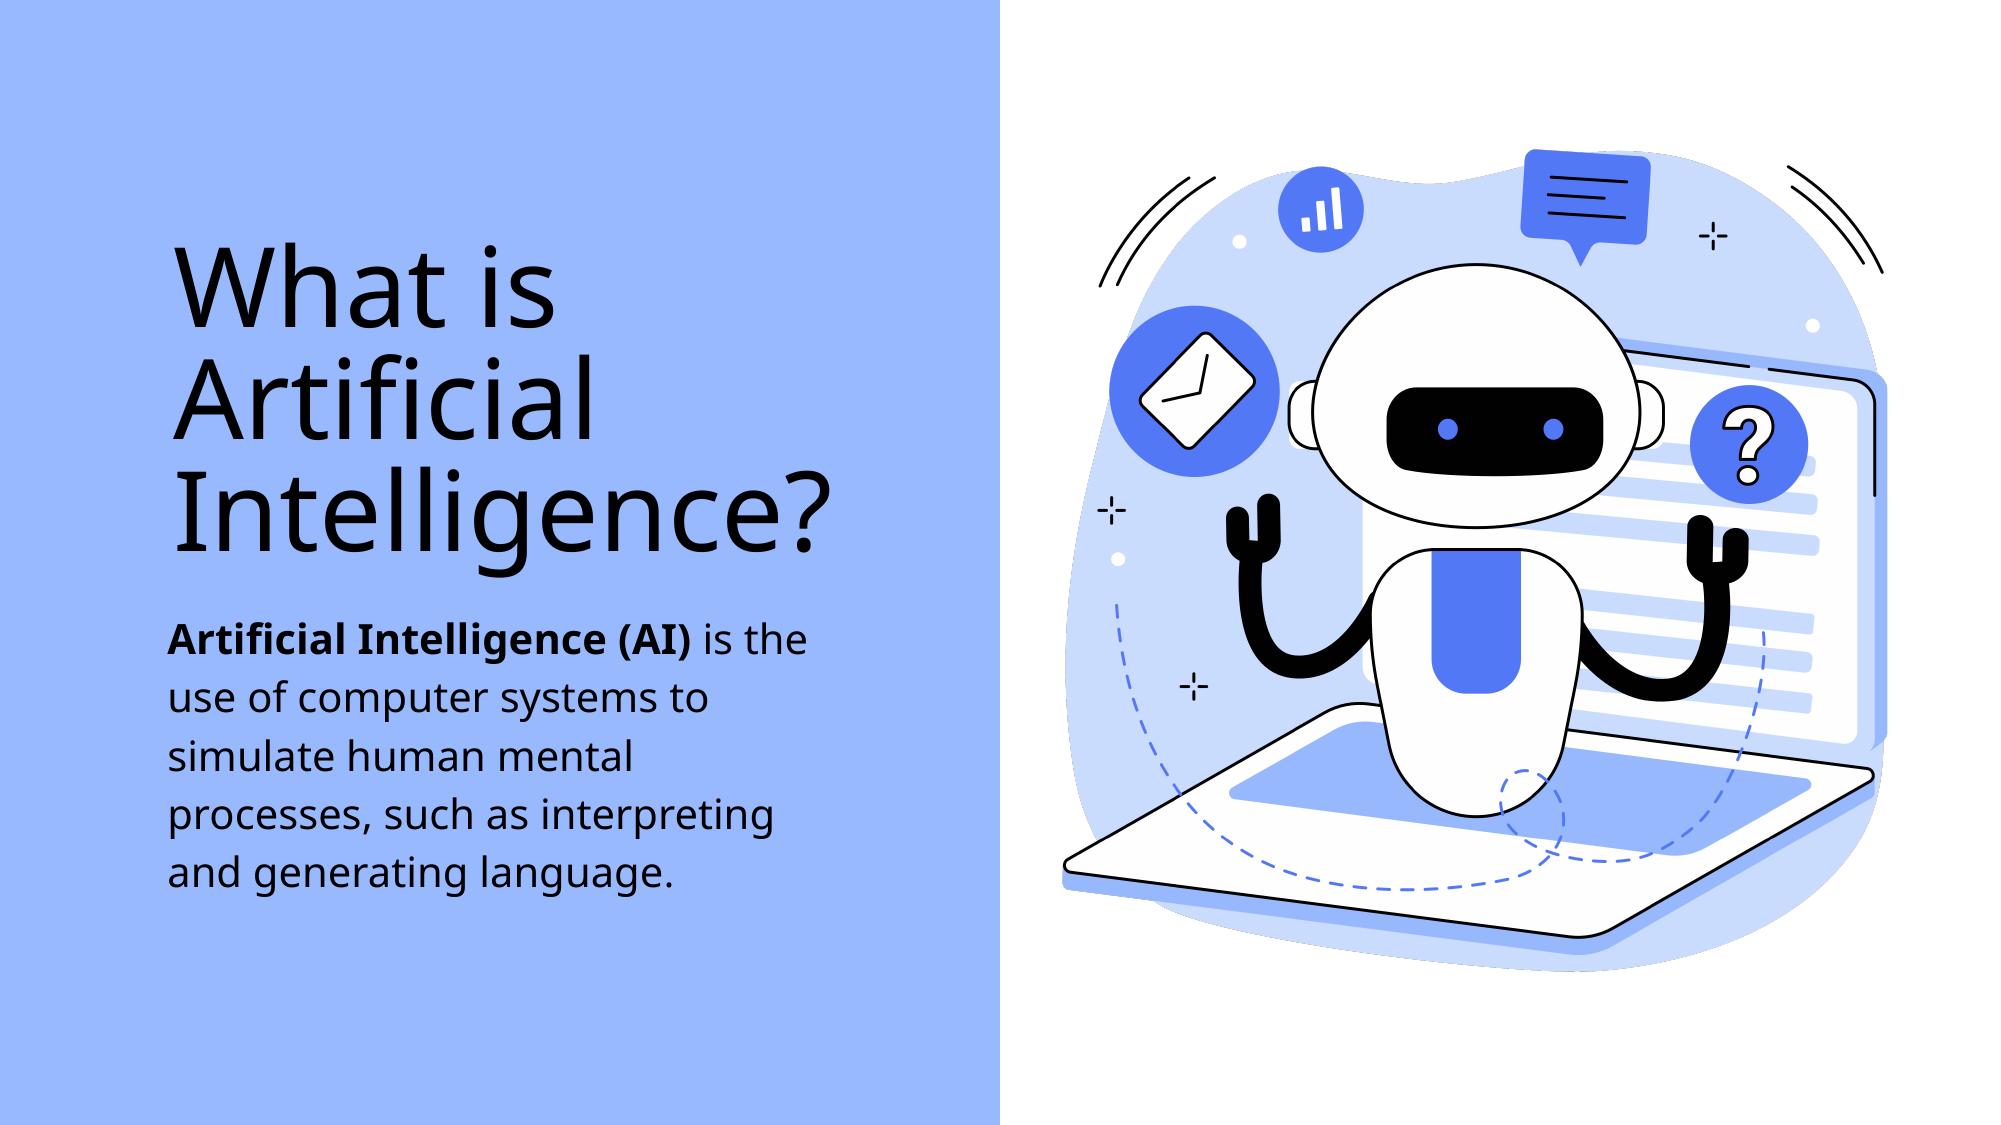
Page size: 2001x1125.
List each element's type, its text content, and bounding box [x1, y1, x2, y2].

text_box What is Artificial Intelligence? [173, 237, 843, 574]
text_box Artificial Intelligence (AI) is the use of computer systems to simulate human mental processes, such as interpreting and generating language. [167, 604, 837, 896]
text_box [999, 0, 2000, 1125]
